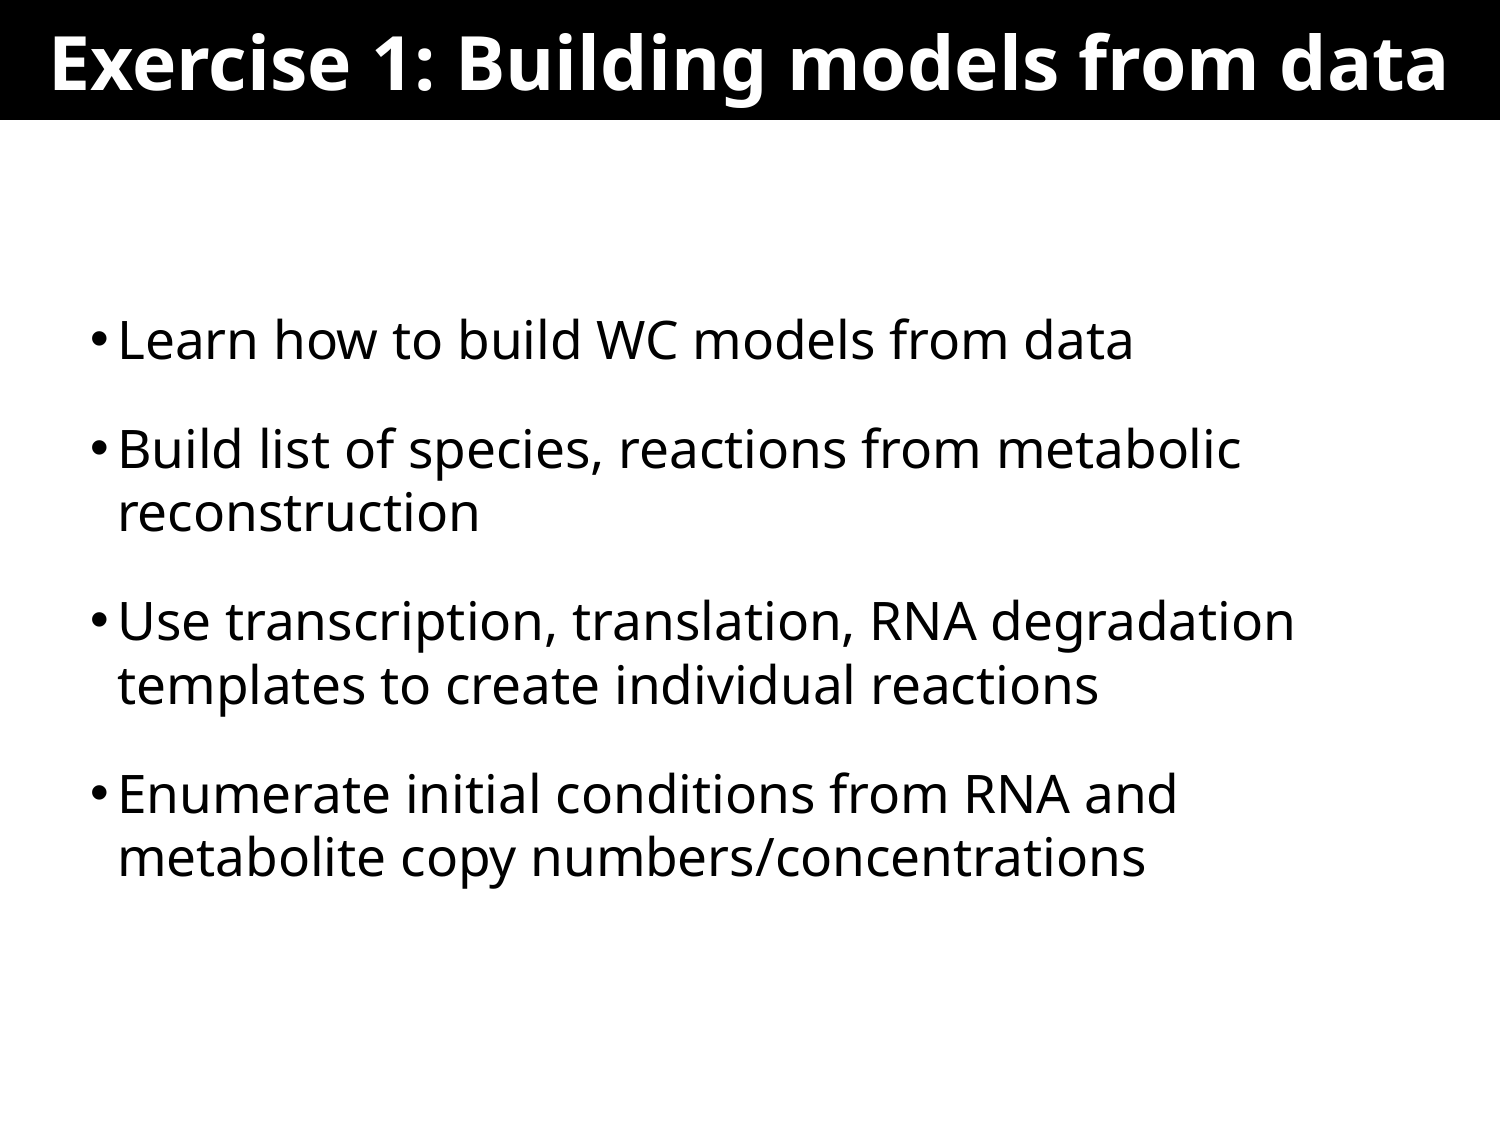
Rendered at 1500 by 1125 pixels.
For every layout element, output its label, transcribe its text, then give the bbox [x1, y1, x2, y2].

title Exercise 1: Building models from data [0, 0, 1500, 120]
list Learn how to build WC models from data Build list of species, reactions from metabolic reconstruction Use transcription, translation, RNA degradation templates to create individual reactions Enumerate initial conditions from RNA and metabolite copy numbers/concentrations [75, 298, 1425, 906]
